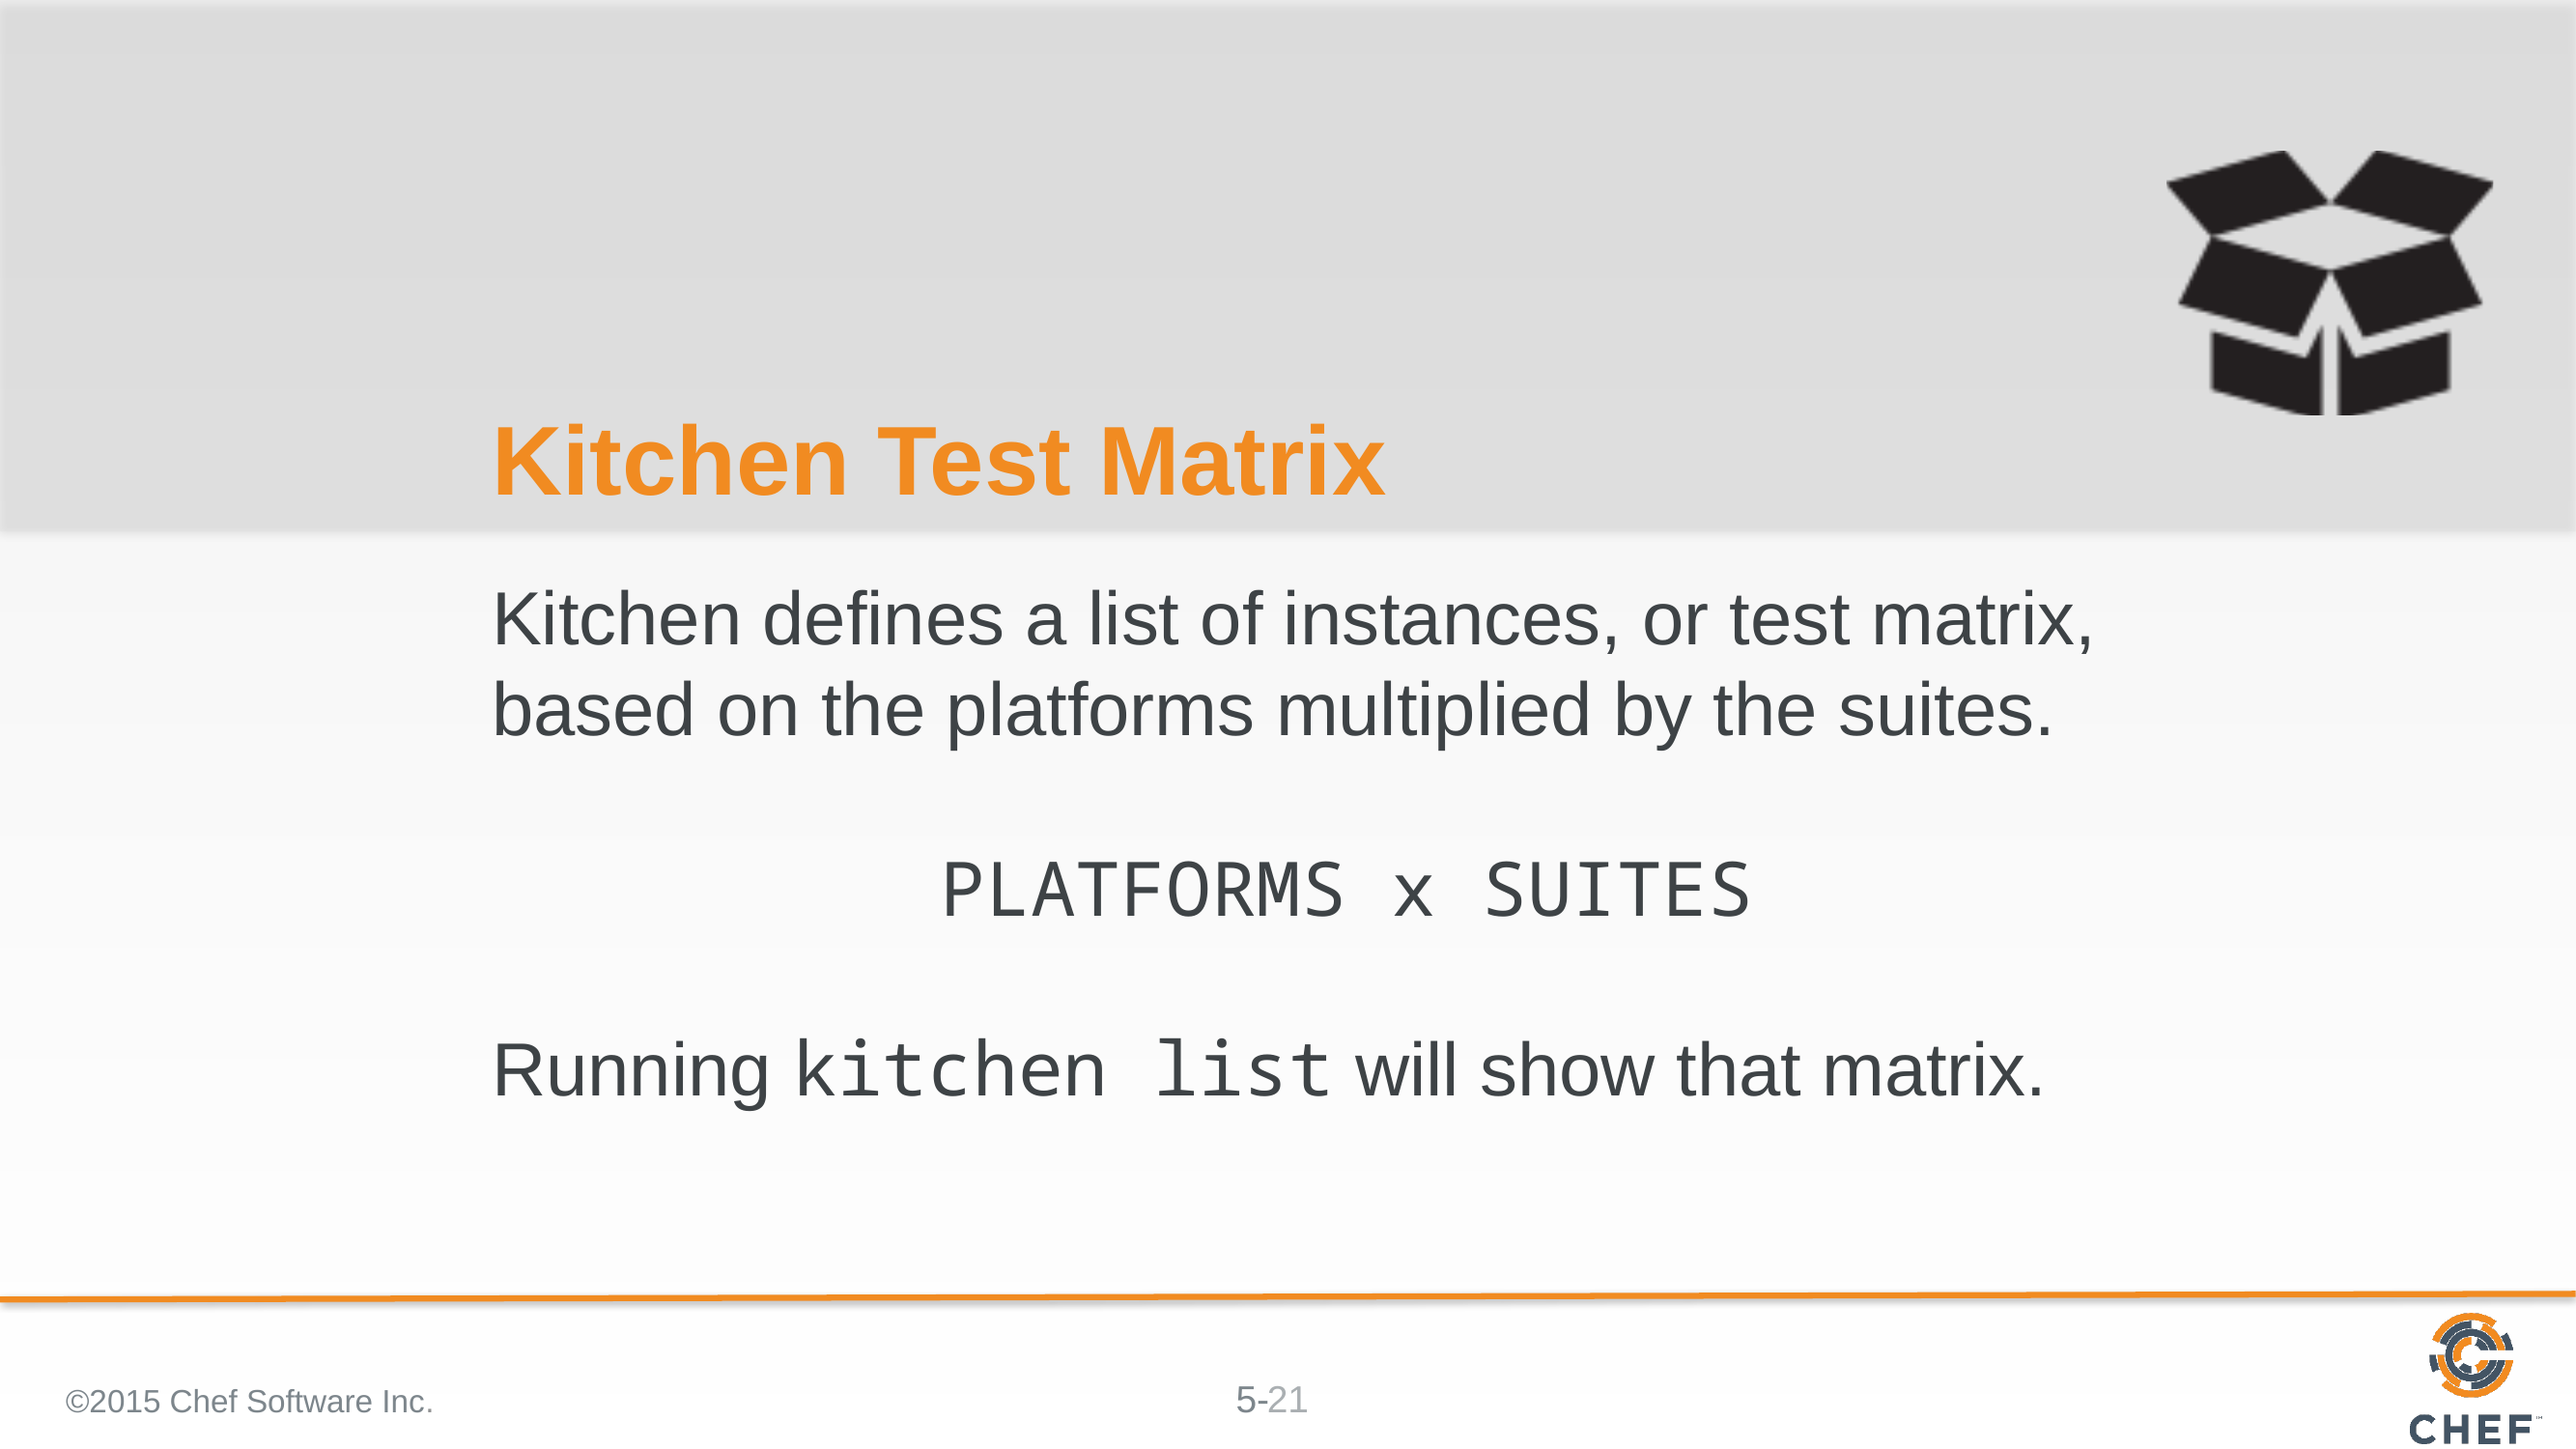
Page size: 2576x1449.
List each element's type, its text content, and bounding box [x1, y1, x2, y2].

slide_number 21 [998, 1359, 1578, 1437]
subtitle Kitchen defines a list of instances, or test matrix, based on the platforms multiplied by the suites. PLATFORMS x SUITES Running kitchen list will show that matrix. [477, 555, 2217, 1155]
picture [2399, 1297, 2550, 1449]
footer ©2015 Chef Software Inc. [51, 1359, 952, 1440]
title Kitchen Test Matrix [477, 395, 2217, 531]
